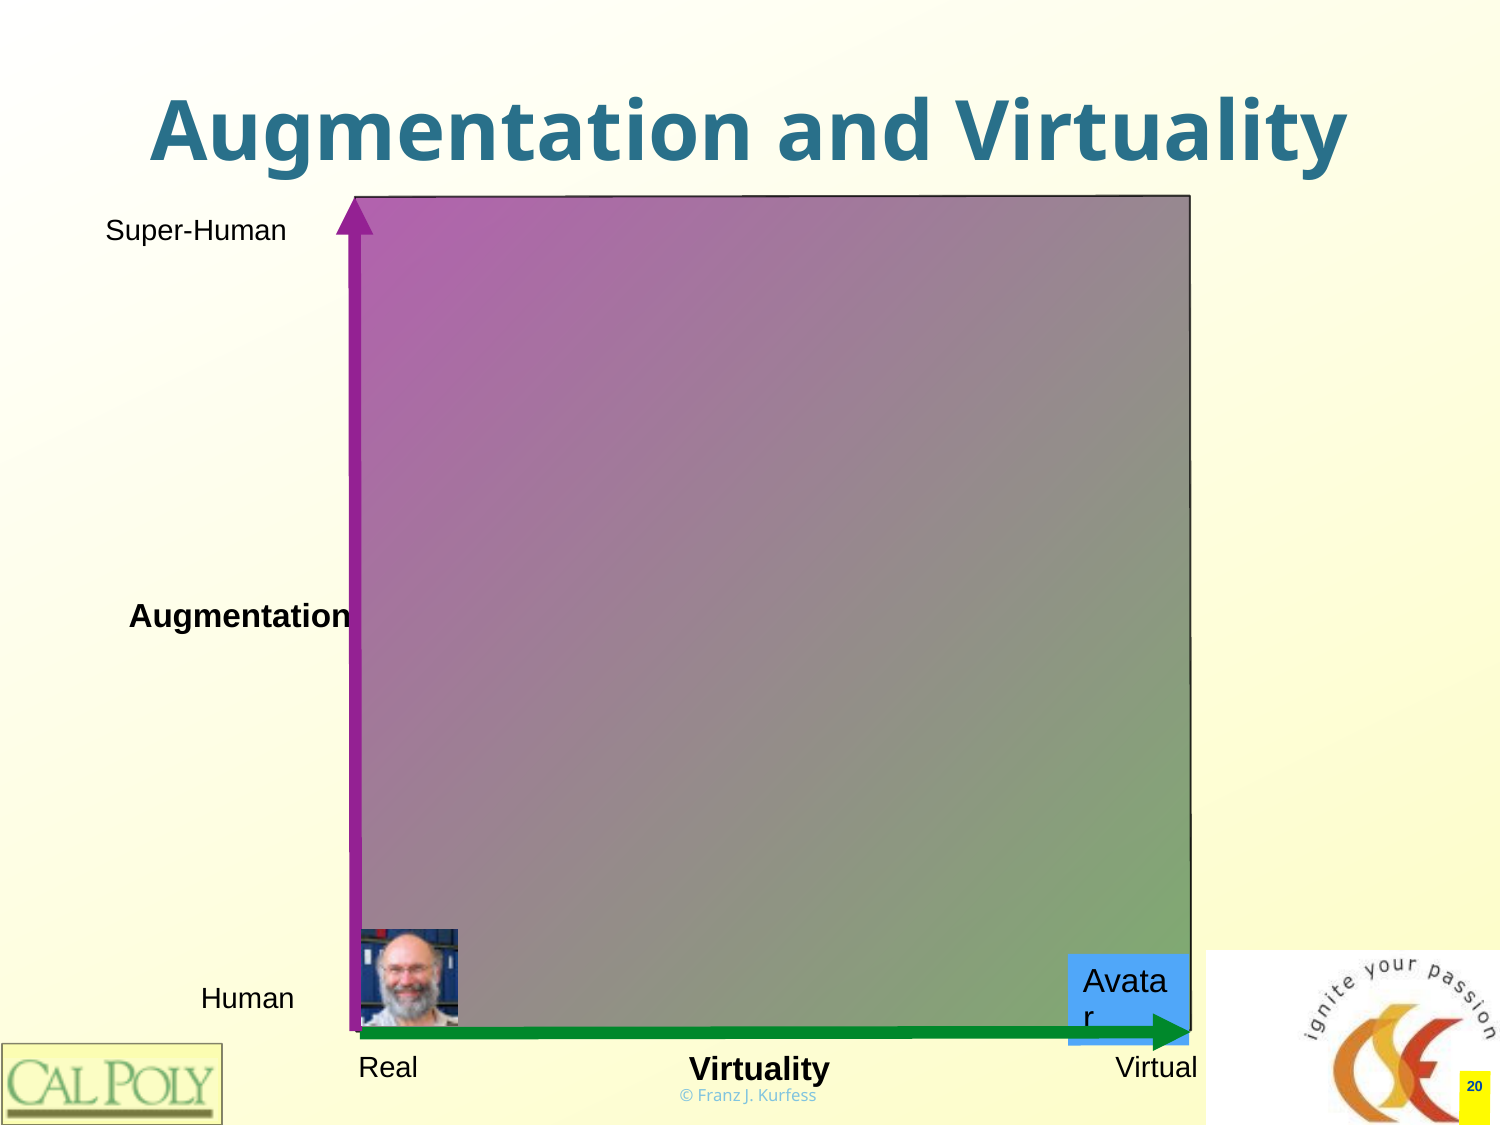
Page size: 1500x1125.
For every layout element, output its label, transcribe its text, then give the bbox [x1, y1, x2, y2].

title Augmentation and Virtuality [90, 0, 1410, 255]
picture [361, 929, 458, 1026]
slide_number ‹#› [1459, 1070, 1491, 1125]
picture [1206, 950, 1500, 1125]
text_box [90, 195, 1220, 1097]
